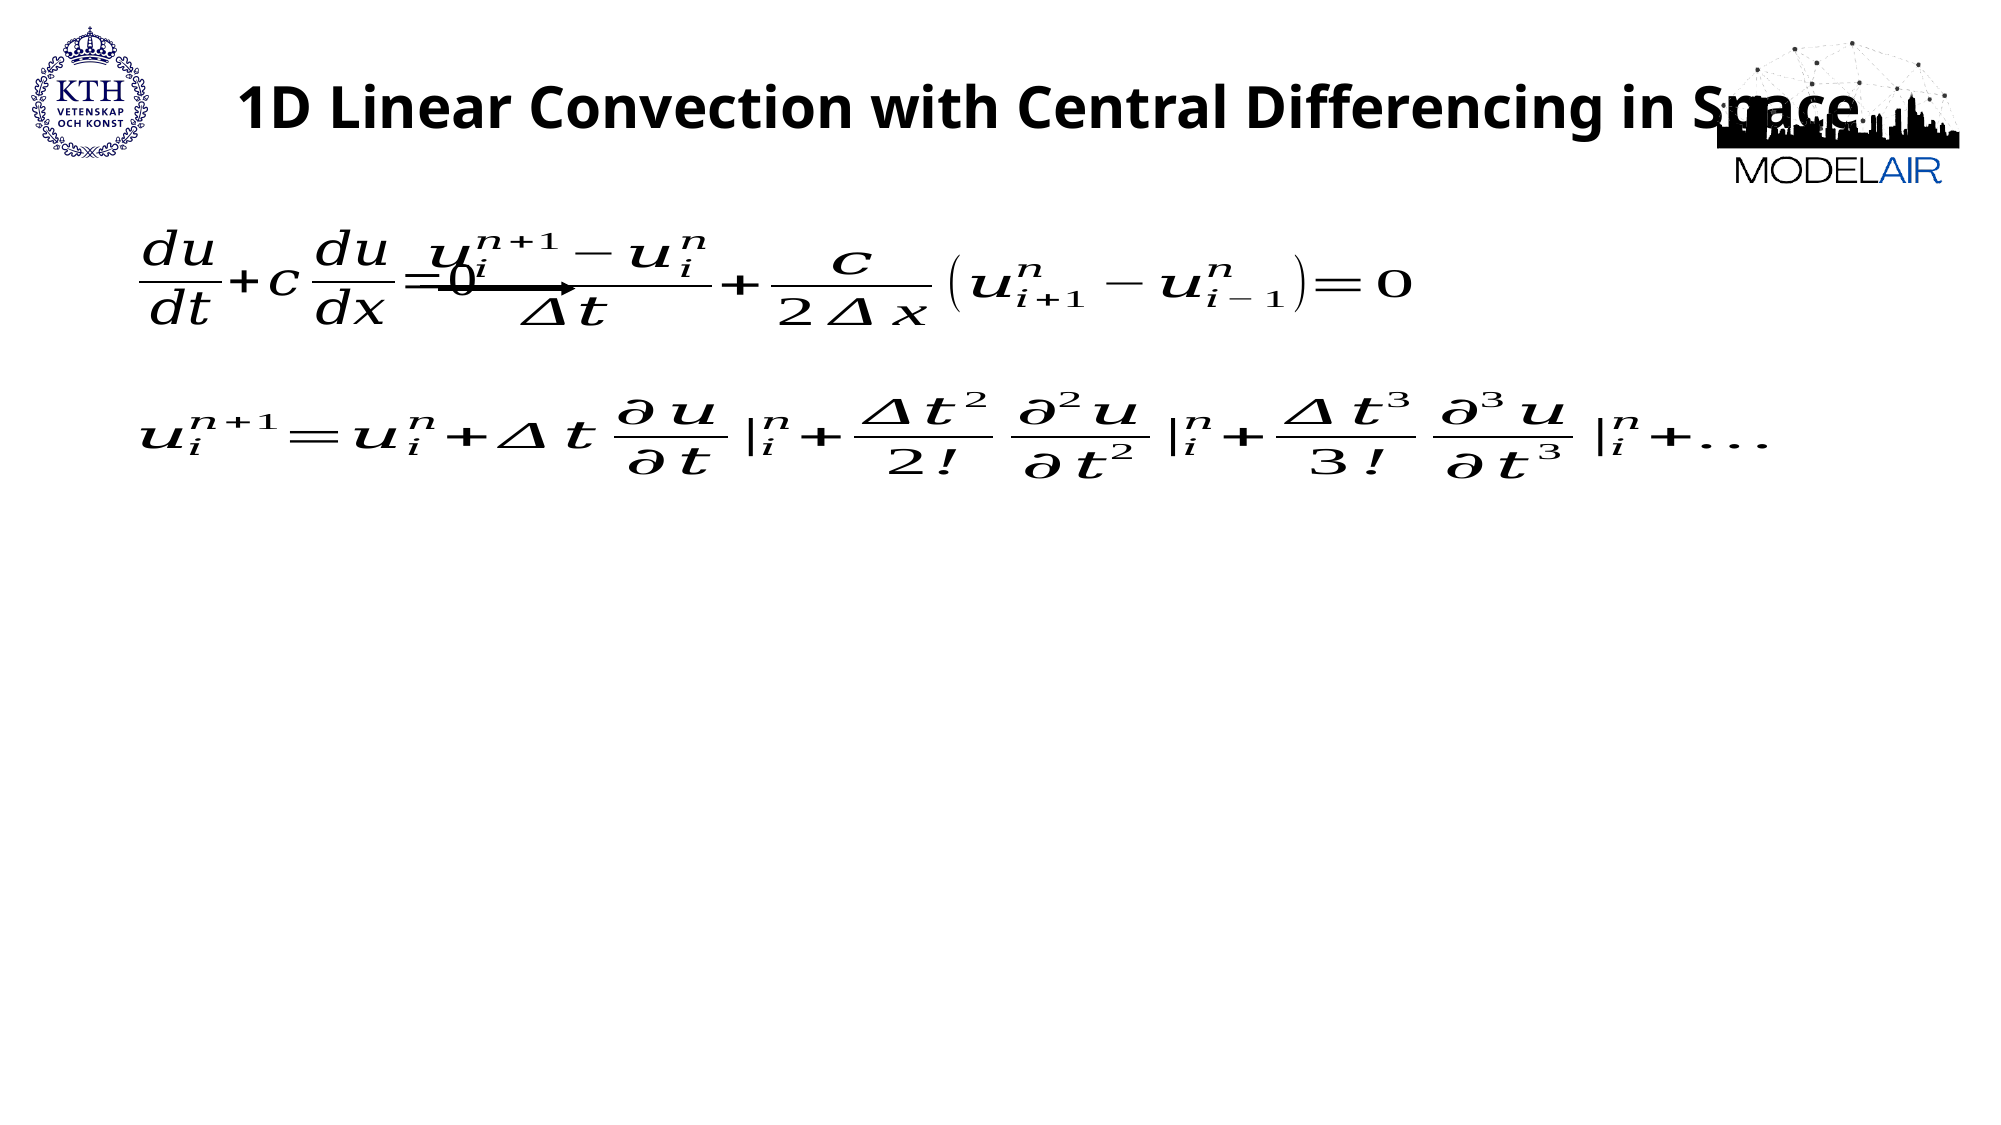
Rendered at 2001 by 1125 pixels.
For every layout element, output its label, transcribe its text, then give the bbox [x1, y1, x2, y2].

text_box 1D Linear Convection with Central Differencing in Space [221, 63, 1703, 148]
picture [31, 26, 149, 158]
picture [1703, 29, 1978, 198]
